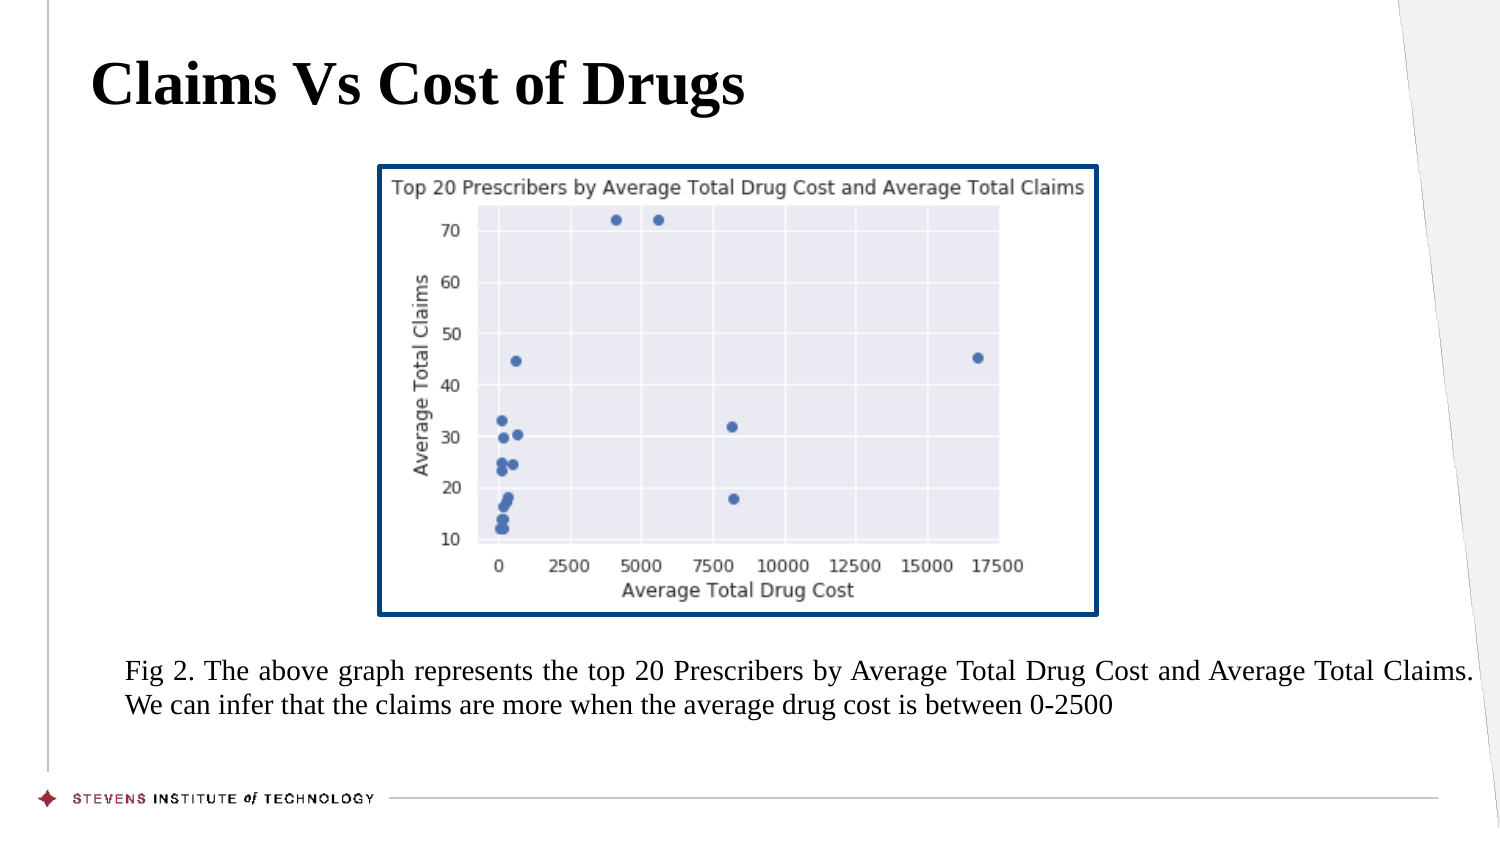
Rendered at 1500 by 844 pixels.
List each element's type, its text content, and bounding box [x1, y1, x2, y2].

picture [0, 0, 1500, 844]
text_box Fig 2. The above graph represents the top 20 Prescribers by Average Total Drug Cost and Average Total Claims. We can infer that the claims are more when the average drug cost is between 0-2500 [109, 635, 1491, 736]
title Claims Vs Cost of Drugs [79, 44, 1397, 208]
